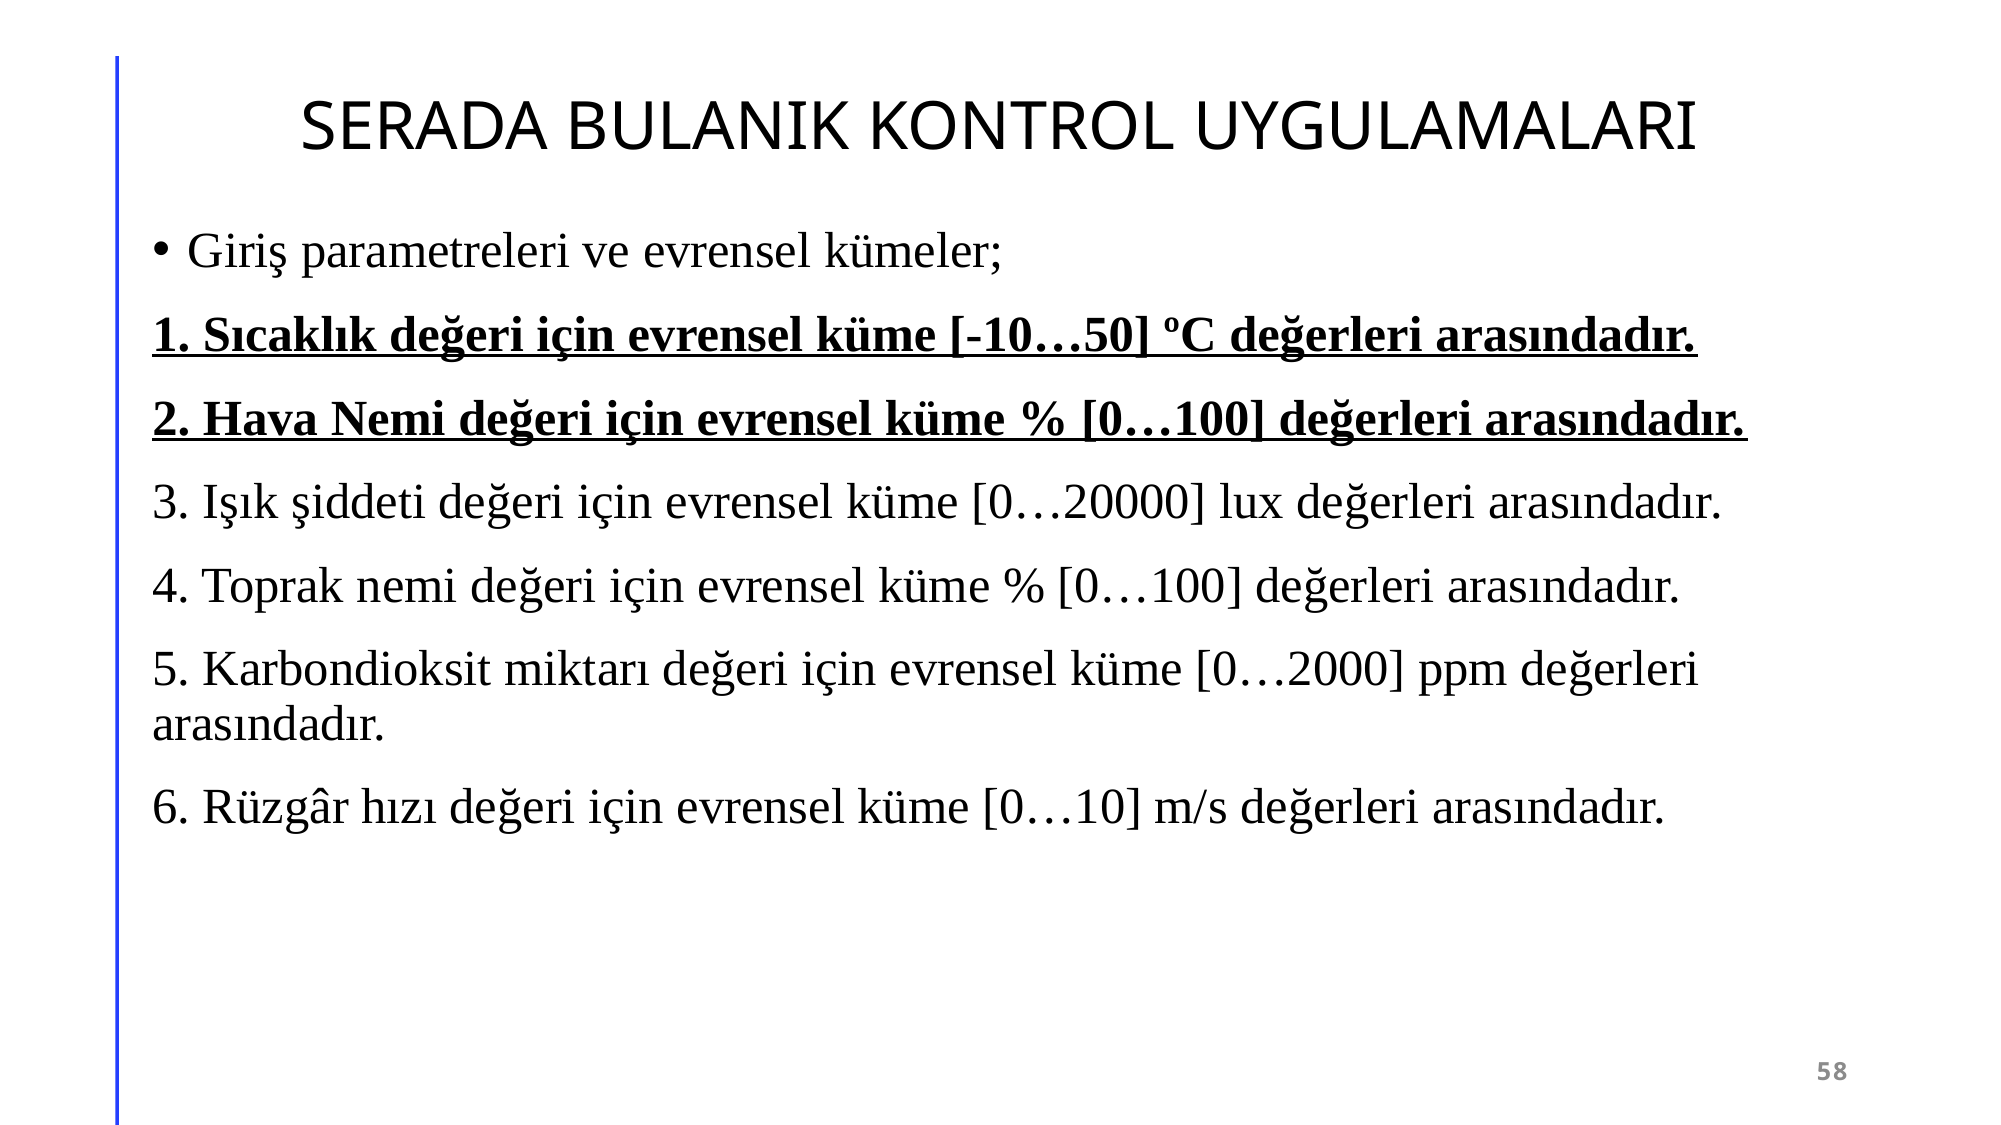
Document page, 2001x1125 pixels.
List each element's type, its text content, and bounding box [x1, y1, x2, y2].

title SERADA BULANIK KONTROL UYGULAMALARI [137, 59, 1863, 196]
list Giriş parametreleri ve evrensel kümeler; 1. Sıcaklık değeri için evrensel küme [-10…50] ºC değerleri arasındadır. 2. Hava Nemi değeri için evrensel küme % [0…100] değerleri arasındadır. 3. Işık şiddeti değeri için evrensel küme [0…20000] lux değerleri arasındadır. 4. Toprak nemi değeri için evrensel küme % [0…100] değerleri arasındadır. 5. Karbondioksit miktarı değeri için evrensel küme [0…2000] ppm değerleri arasındadır. 6. Rüzgâr hızı değeri için evrensel küme [0…10] m/s değerleri arasındadır. [137, 216, 1863, 1014]
slide_number 58 [1412, 1042, 1863, 1103]
